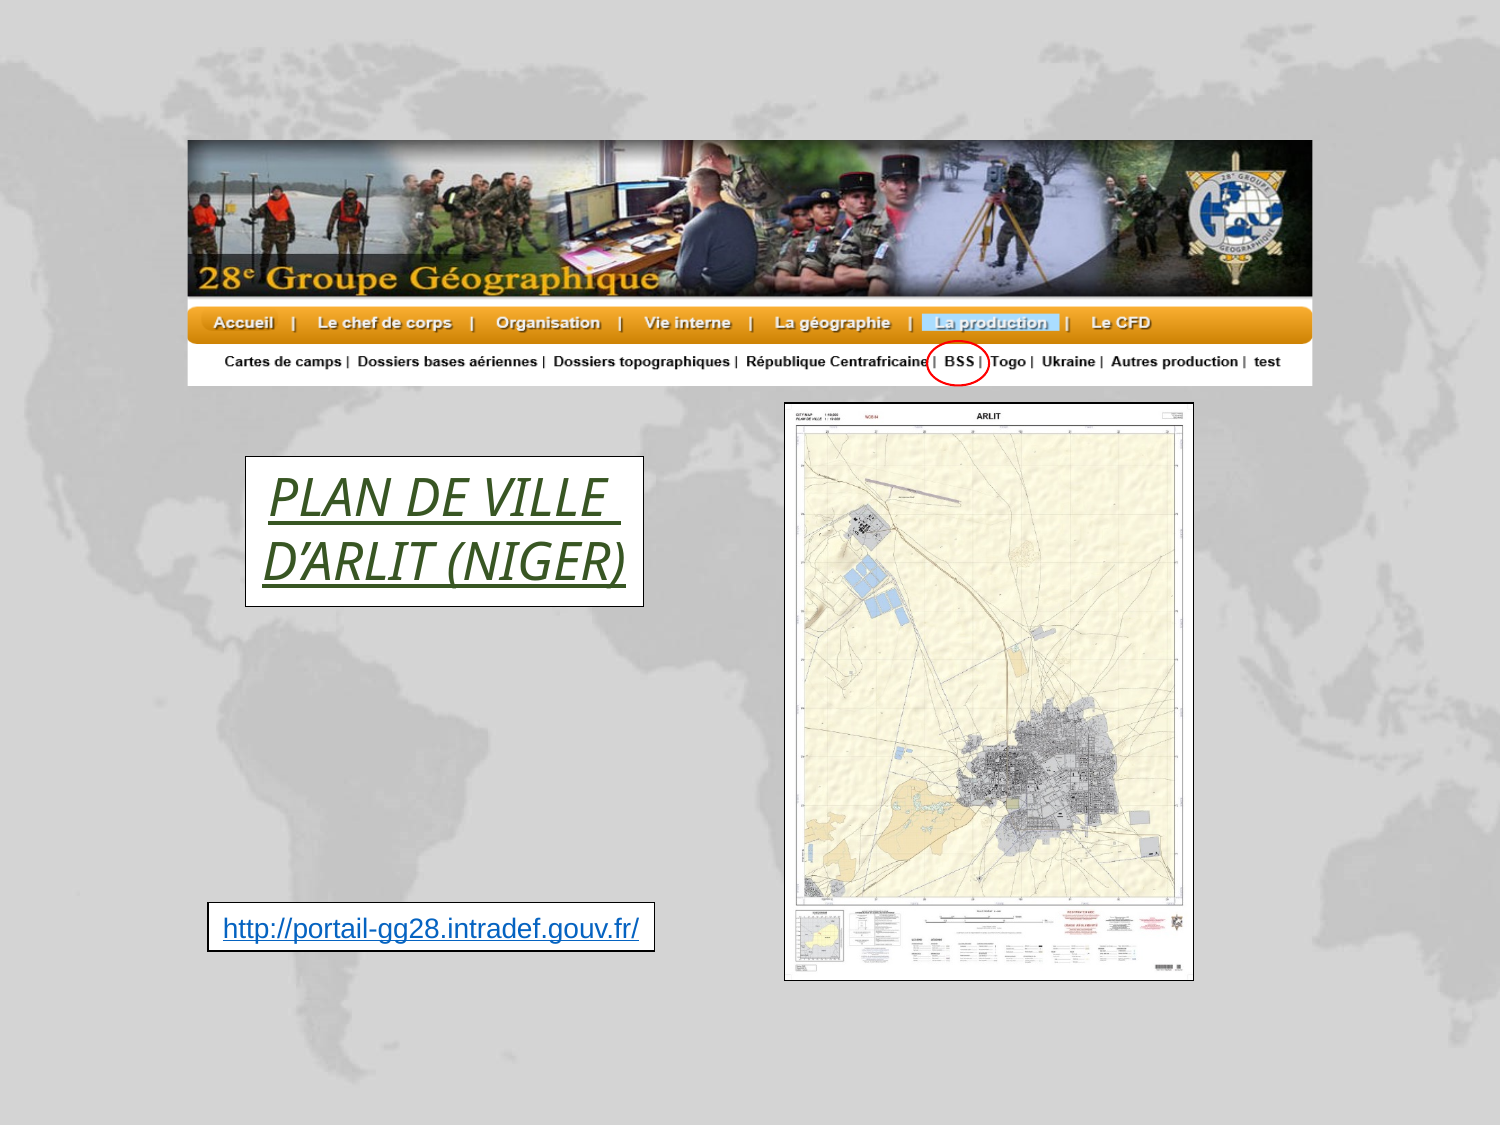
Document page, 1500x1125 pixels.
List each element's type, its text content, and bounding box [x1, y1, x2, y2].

text_box PLAN DE VILLE D’ARLIT (NIGER) [245, 456, 644, 607]
text_box http://portail-gg28.intradef.gouv.fr/ [208, 902, 655, 951]
picture [0, 0, 1500, 1125]
